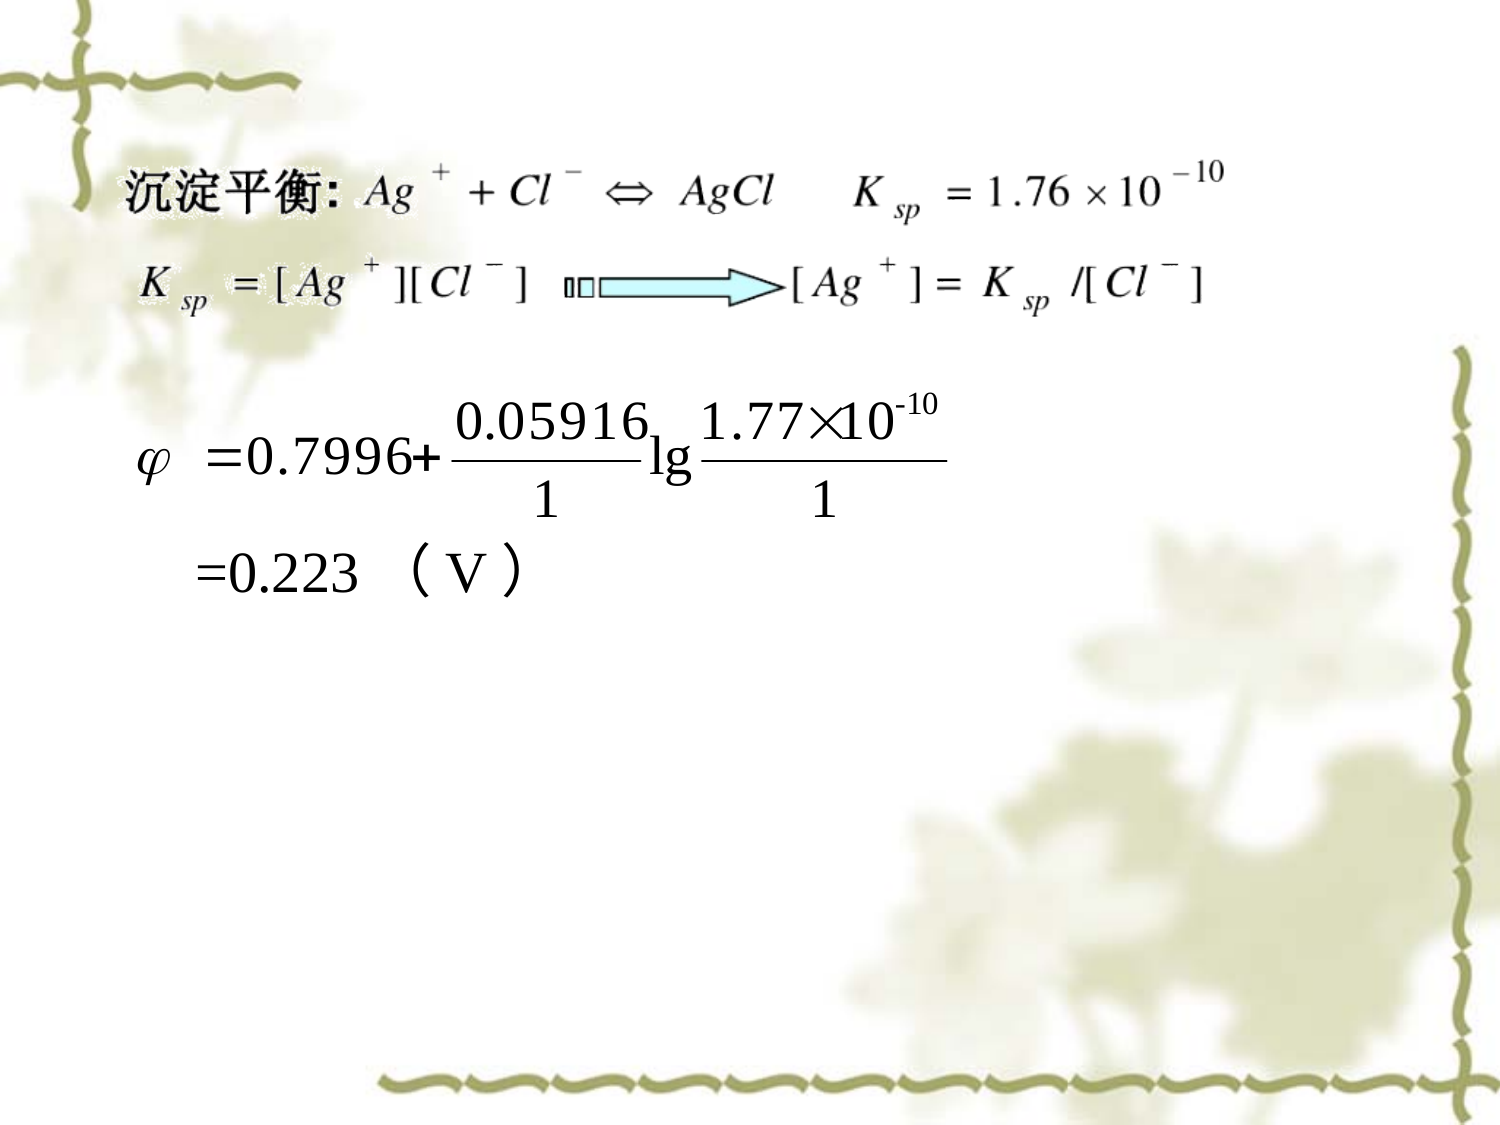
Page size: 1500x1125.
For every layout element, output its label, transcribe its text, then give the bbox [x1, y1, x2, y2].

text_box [129, 377, 961, 530]
text_box =0.223（V） [180, 530, 575, 612]
picture [0, 0, 1500, 1125]
